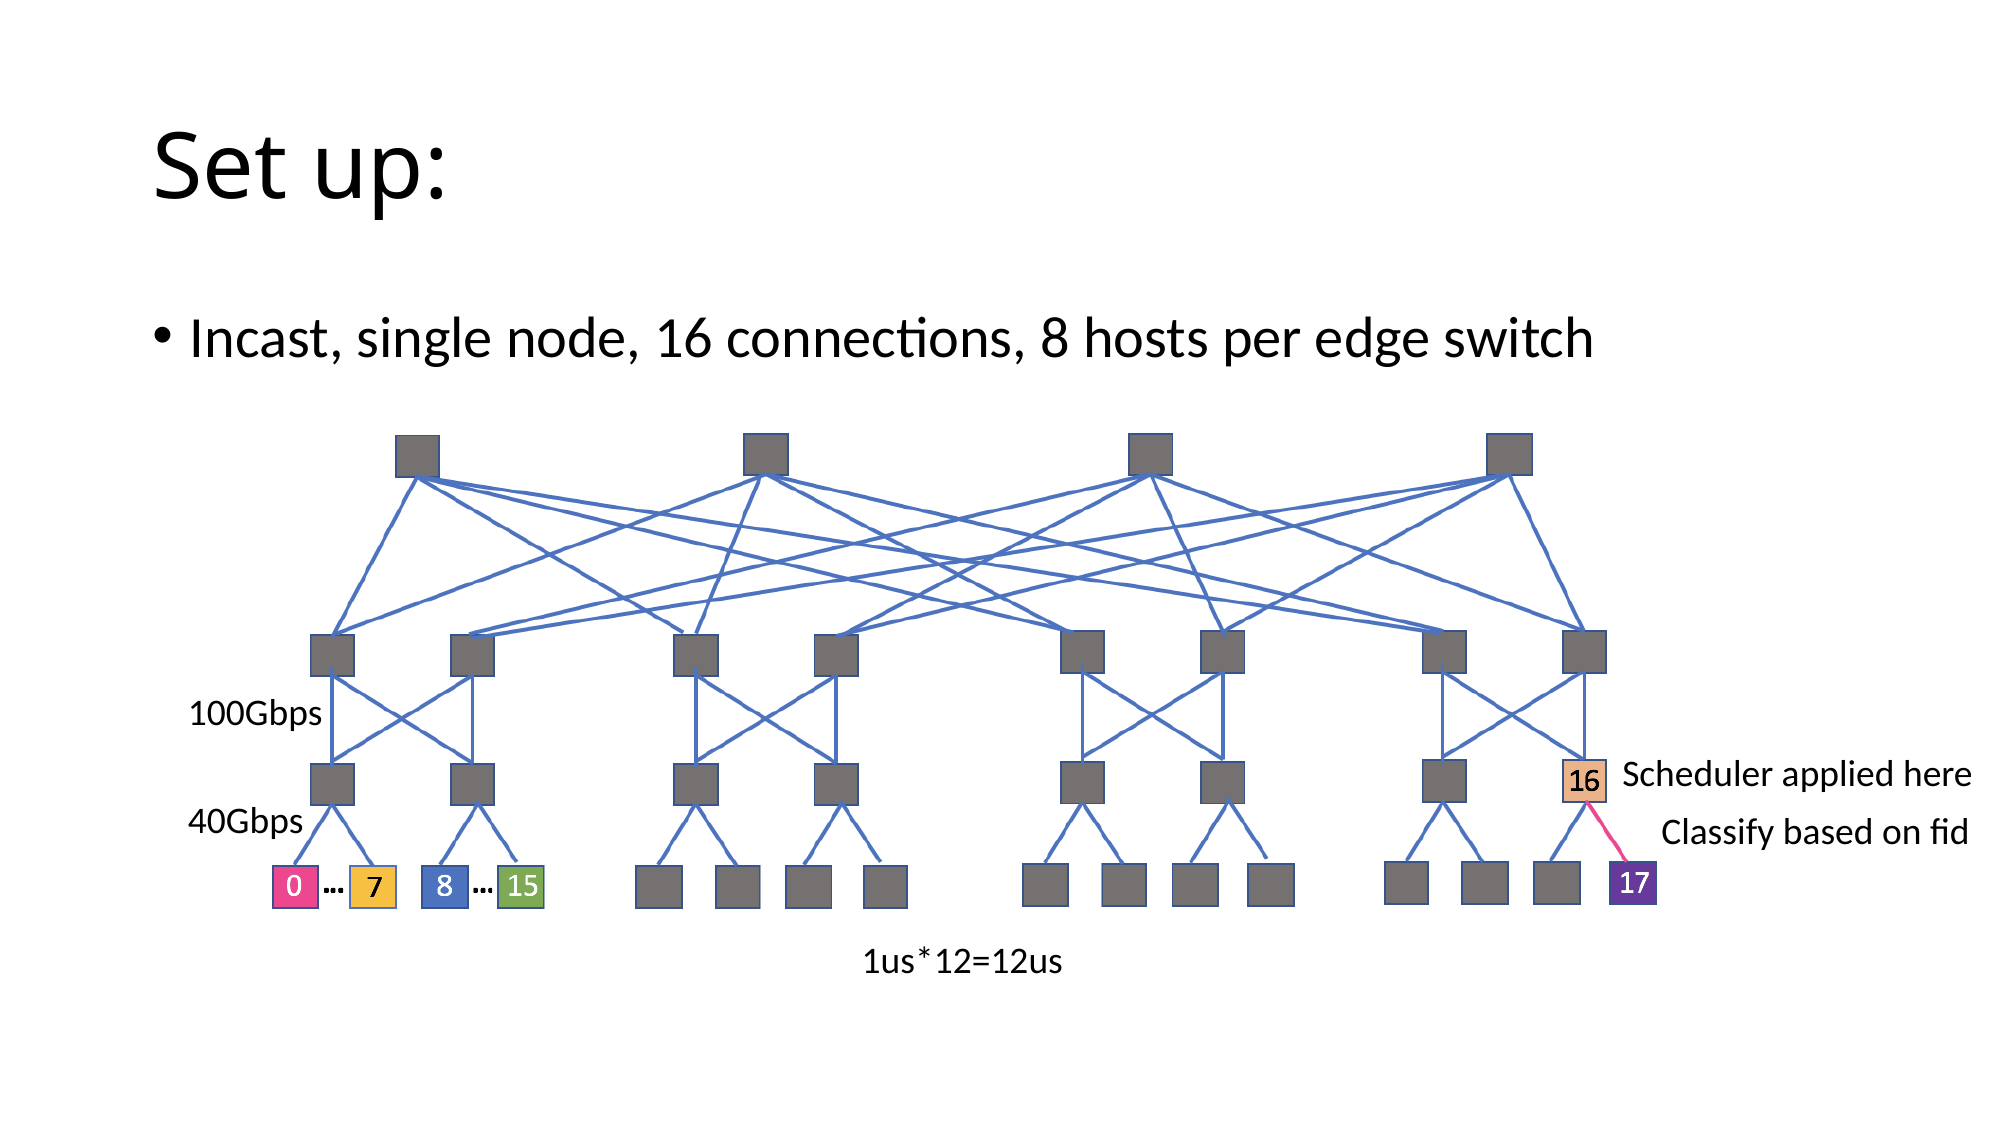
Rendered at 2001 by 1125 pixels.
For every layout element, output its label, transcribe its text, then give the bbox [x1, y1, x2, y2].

text_box 1us*12=12us [846, 933, 1124, 989]
text_box 40Gbps [173, 788, 258, 848]
text_box Scheduler applied here [1675, 741, 2000, 799]
picture [258, 417, 1675, 933]
text_box Classify based on fid [1675, 799, 2000, 860]
list Incast, single node, 16 connections, 8 hosts per edge switch [137, 299, 1863, 380]
title Set up: [137, 59, 1863, 278]
text_box 100Gbps [173, 680, 258, 741]
